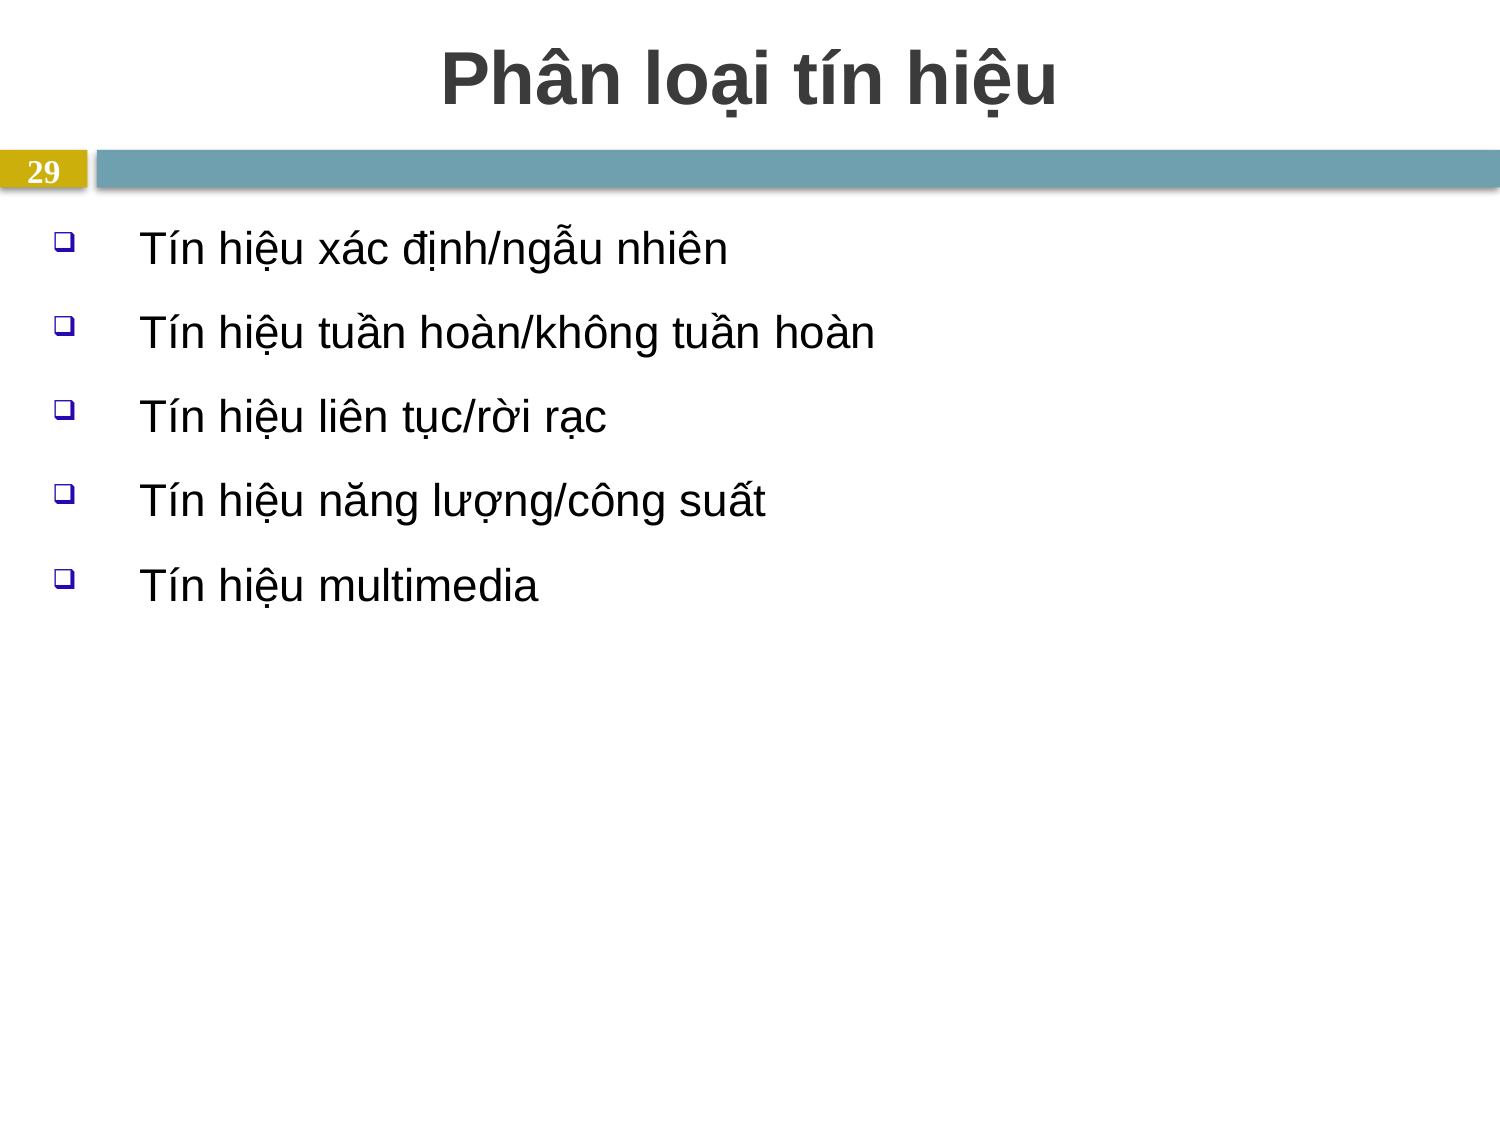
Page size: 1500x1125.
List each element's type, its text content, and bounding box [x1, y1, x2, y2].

slide_number 29 [0, 149, 88, 191]
title Phân loại tín hiệu [0, 12, 1500, 138]
list Tín hiệu xác định/ngẫu nhiên Tín hiệu tuần hoàn/không tuần hoàn Tín hiệu liên tục/rời rạc Tín hiệu năng lượng/công suất Tín hiệu multimedia [37, 200, 1463, 1038]
